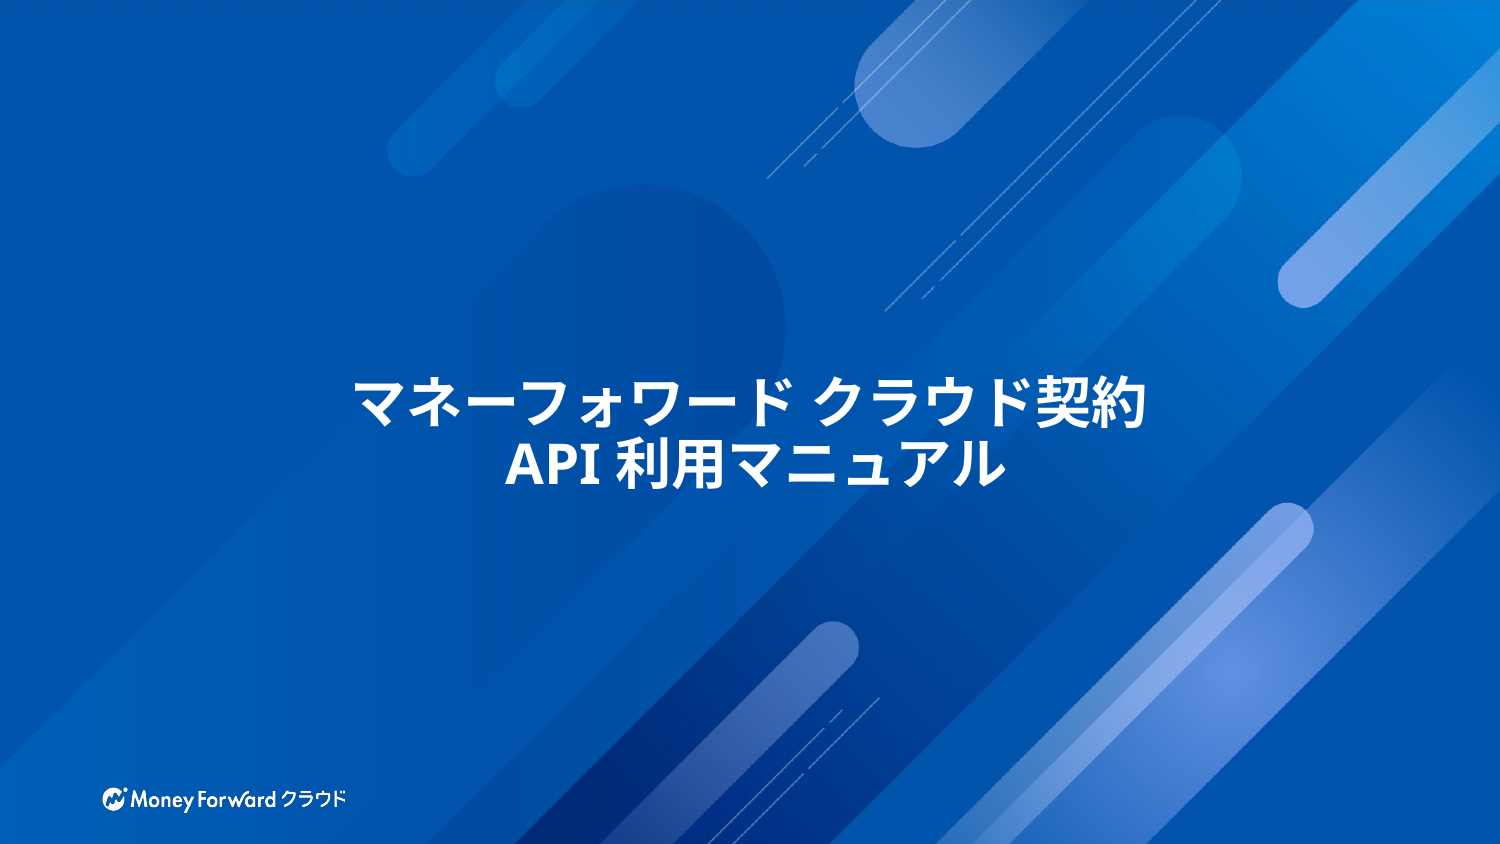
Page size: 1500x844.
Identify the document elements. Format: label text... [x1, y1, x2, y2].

picture [0, 0, 1500, 844]
title マネーフォワード クラウド契約 API利用マニュアル [102, 260, 1397, 612]
